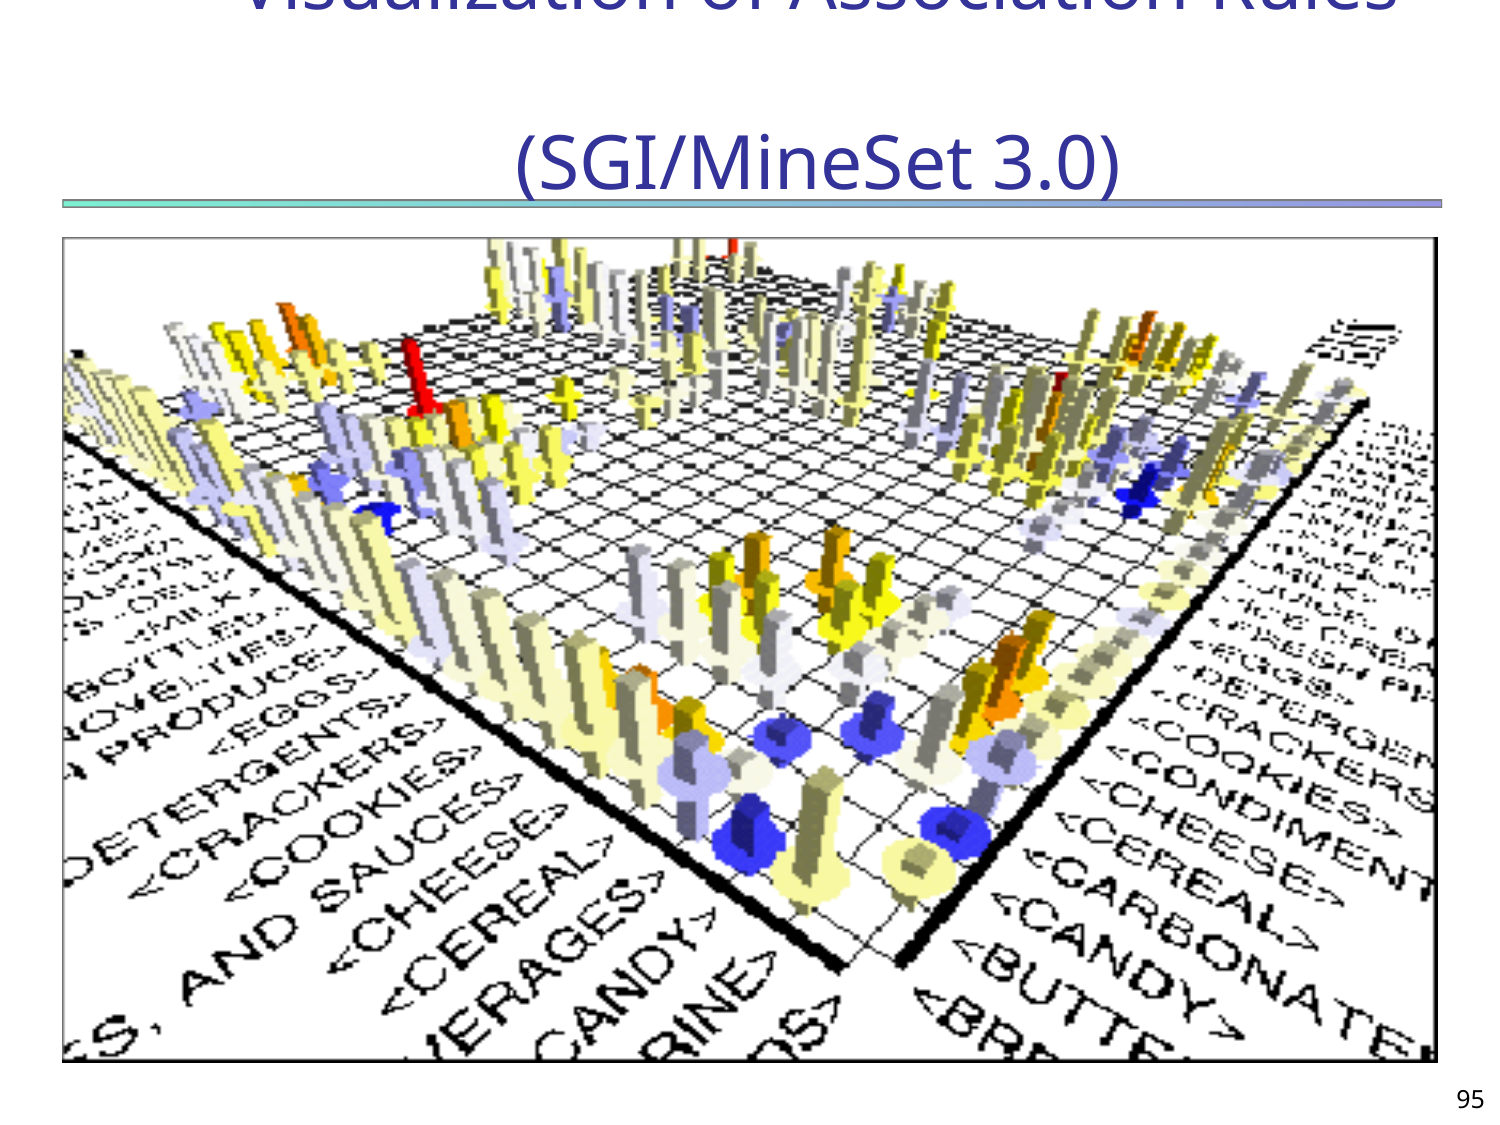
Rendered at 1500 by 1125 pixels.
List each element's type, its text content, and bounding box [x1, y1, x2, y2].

picture [62, 237, 1438, 1063]
title Visualization of Association Rules (SGI/MineSet 3.0) [212, 37, 1425, 213]
slide_number 95 [1187, 1062, 1500, 1125]
